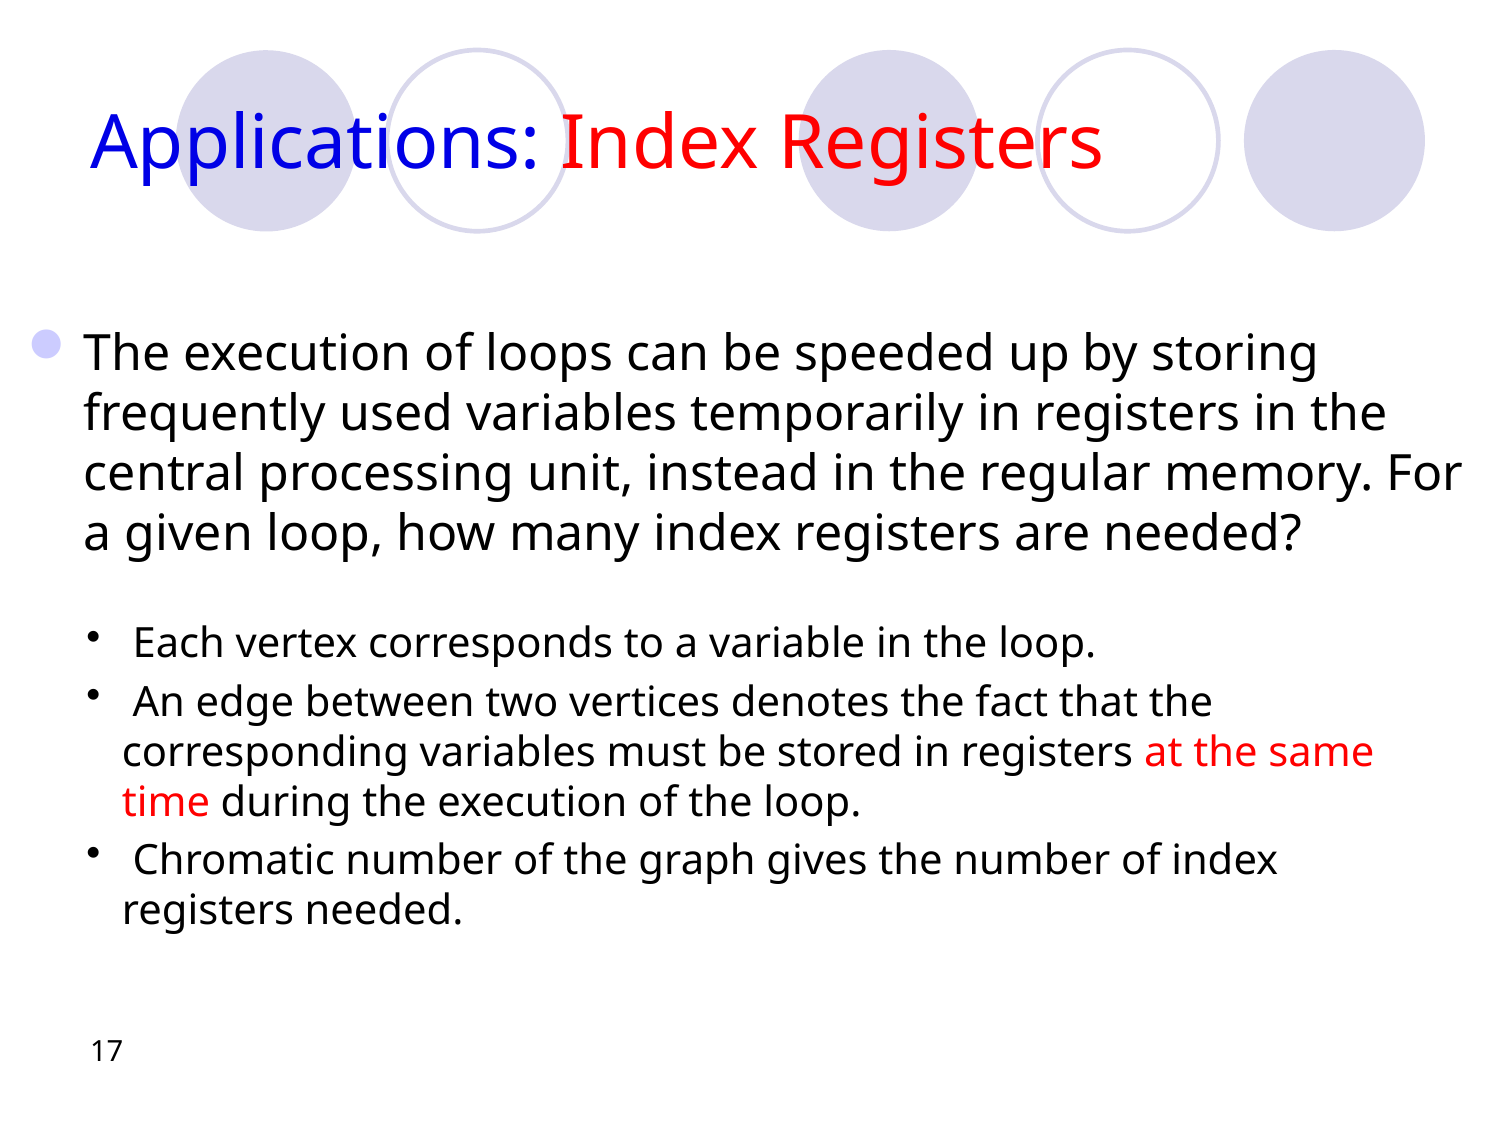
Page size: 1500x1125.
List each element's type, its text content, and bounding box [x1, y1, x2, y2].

title Applications: Index Registers [75, 45, 1425, 233]
text_box Each vertex corresponds to a variable in the loop. An edge between two vertices denotes the fact that the corresponding variables must be stored in registers at the same time during the execution of the loop. Chromatic number of the graph gives the number of index registers needed. [71, 608, 1463, 941]
list The execution of loops can be speeded up by storing frequently used variables temporarily in registers in the central processing unit, instead in the regular memory. For a given loop, how many index registers are needed? [12, 312, 1488, 613]
slide_number 17 [74, 1024, 426, 1101]
